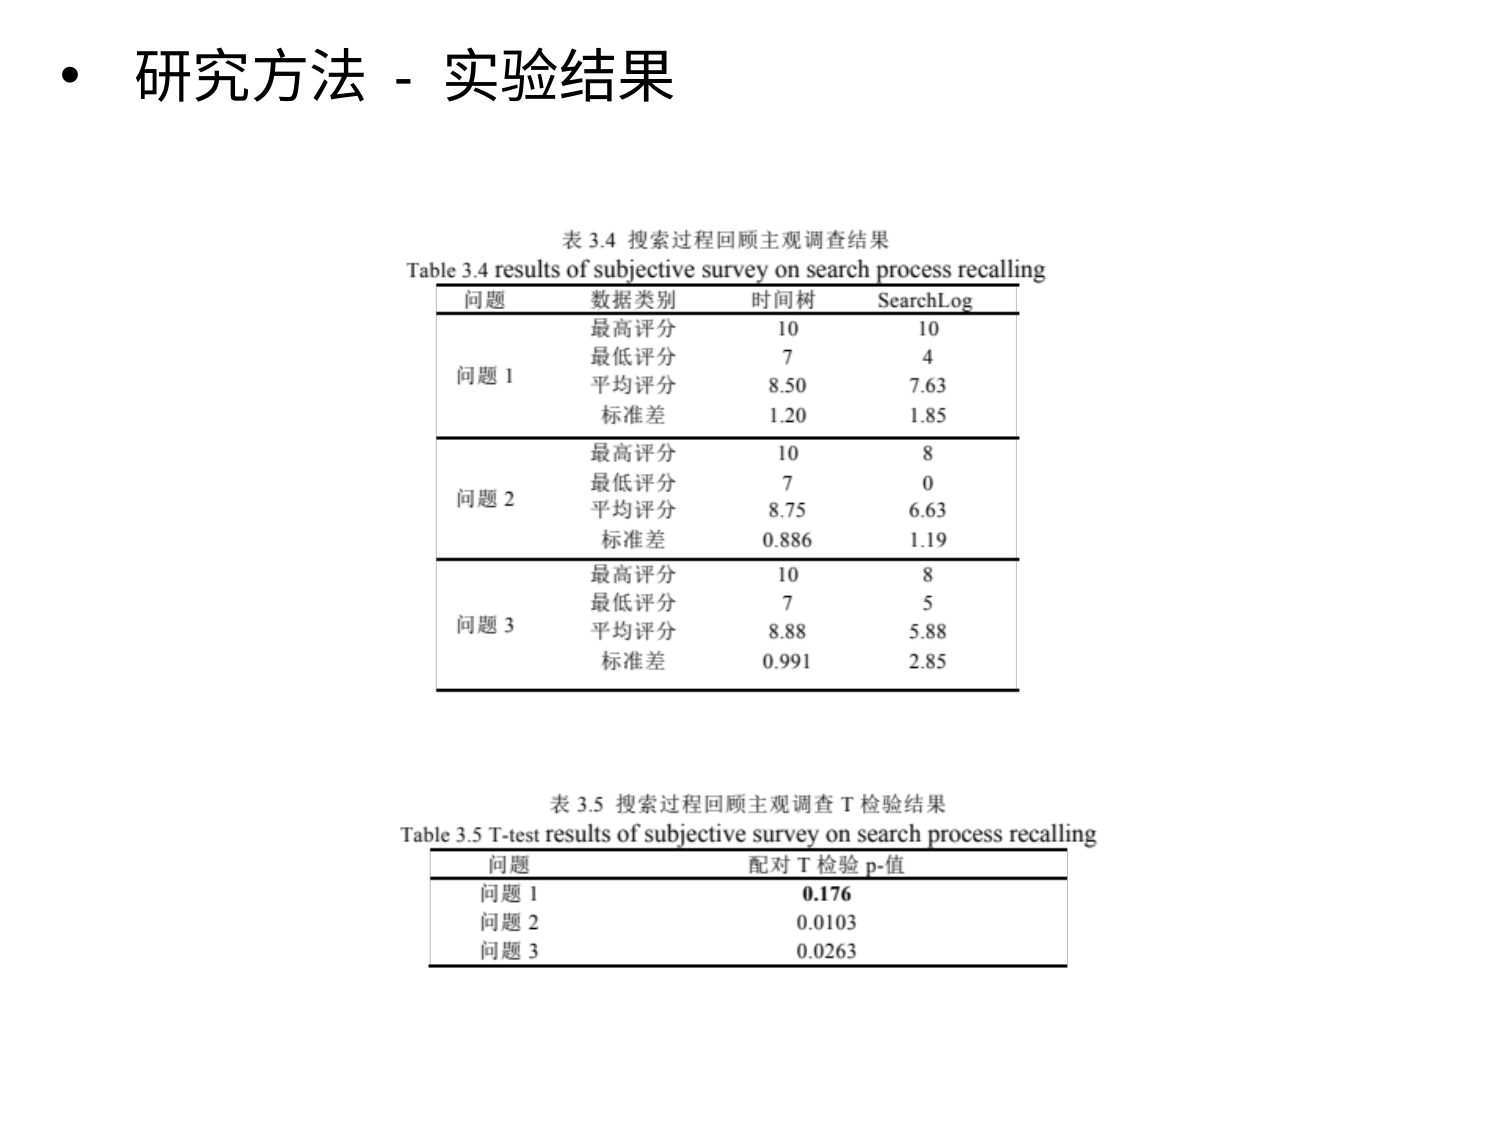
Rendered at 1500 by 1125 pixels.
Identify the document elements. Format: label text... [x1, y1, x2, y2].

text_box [274, 227, 1175, 716]
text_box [296, 791, 1197, 992]
text_box 研究方法 - 实验结果 [44, 31, 1309, 117]
